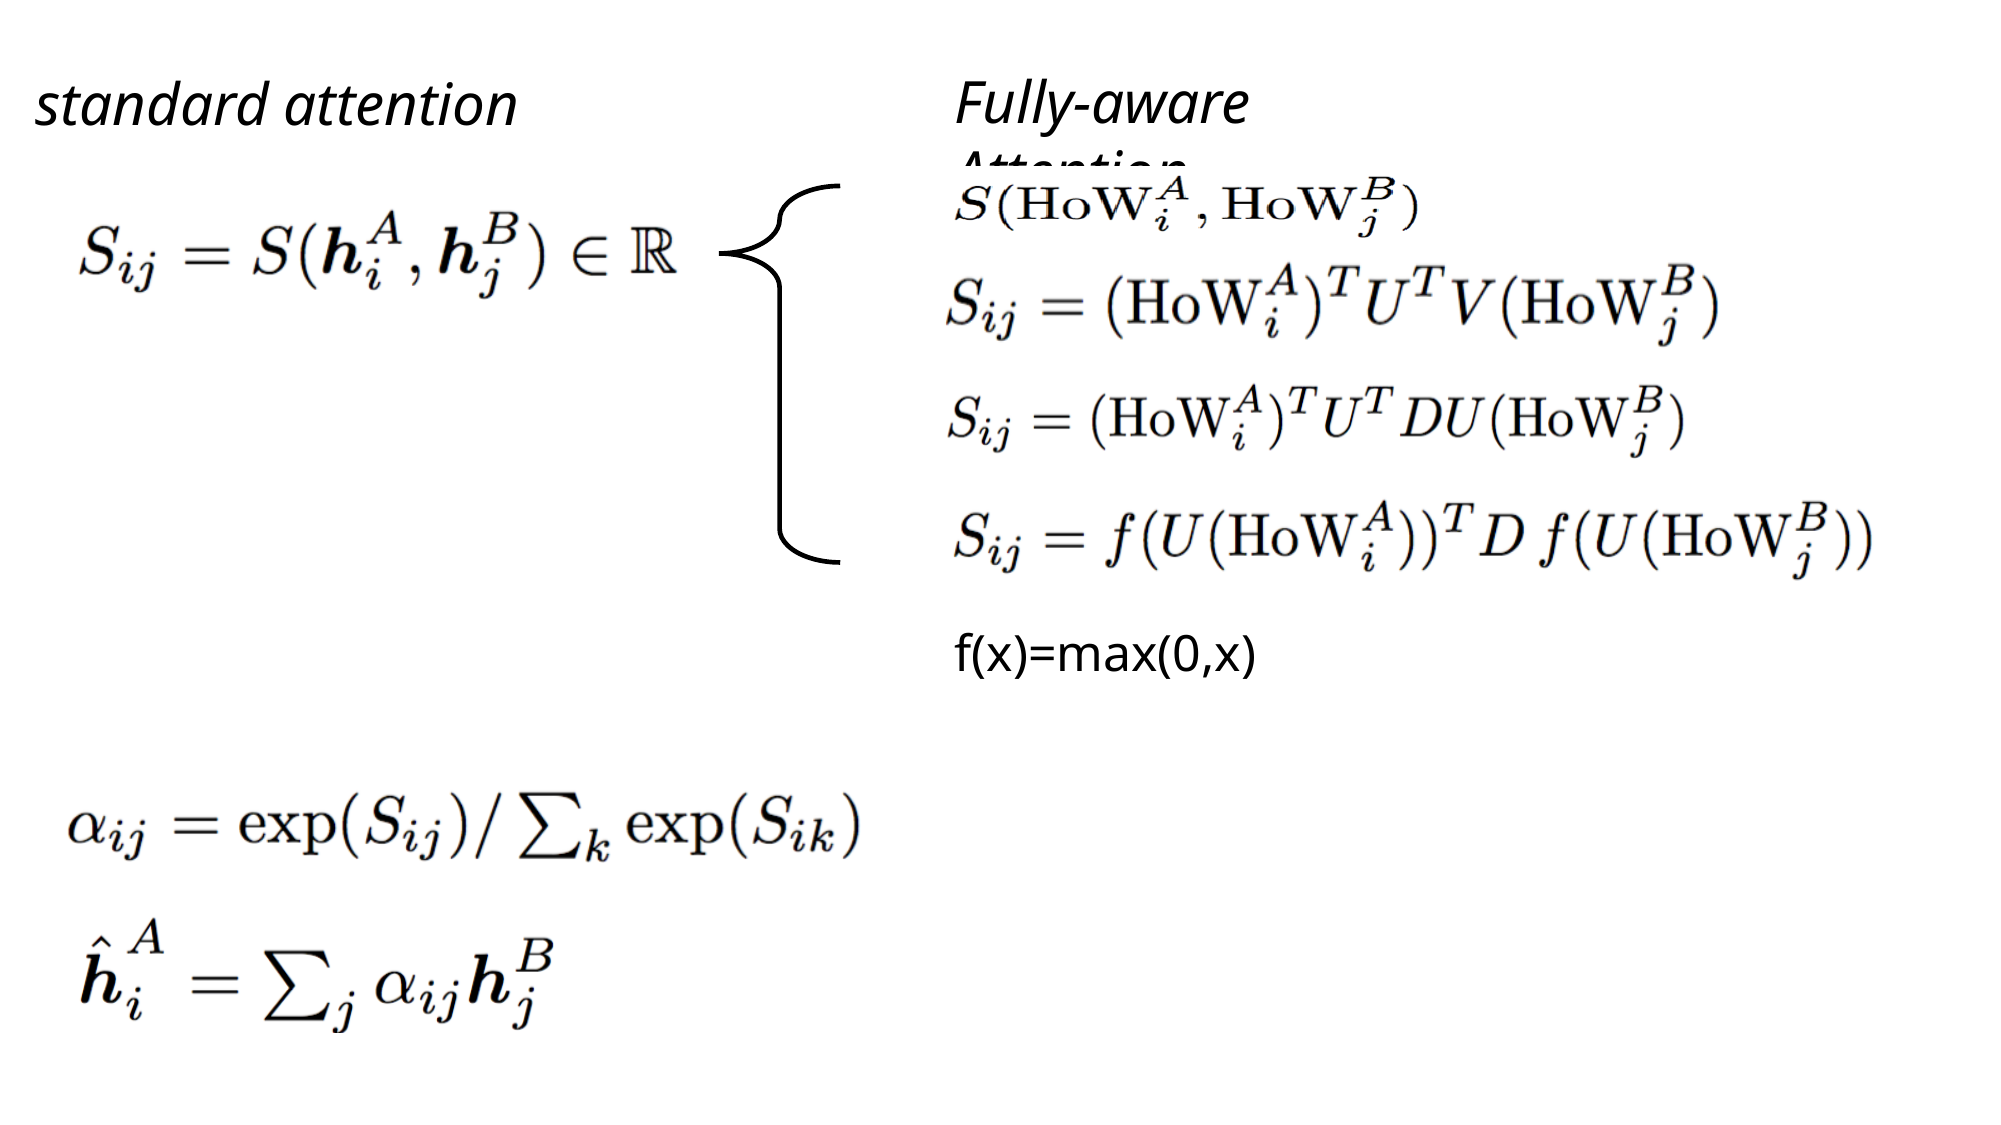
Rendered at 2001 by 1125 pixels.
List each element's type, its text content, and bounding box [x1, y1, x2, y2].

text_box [65, 206, 863, 1033]
text_box [783, 184, 841, 206]
text_box standard attention [20, 59, 549, 145]
text_box Fully-aware Attention [939, 58, 1497, 166]
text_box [908, 166, 1877, 582]
text_box f(x)=max(0,x) [939, 613, 1370, 689]
